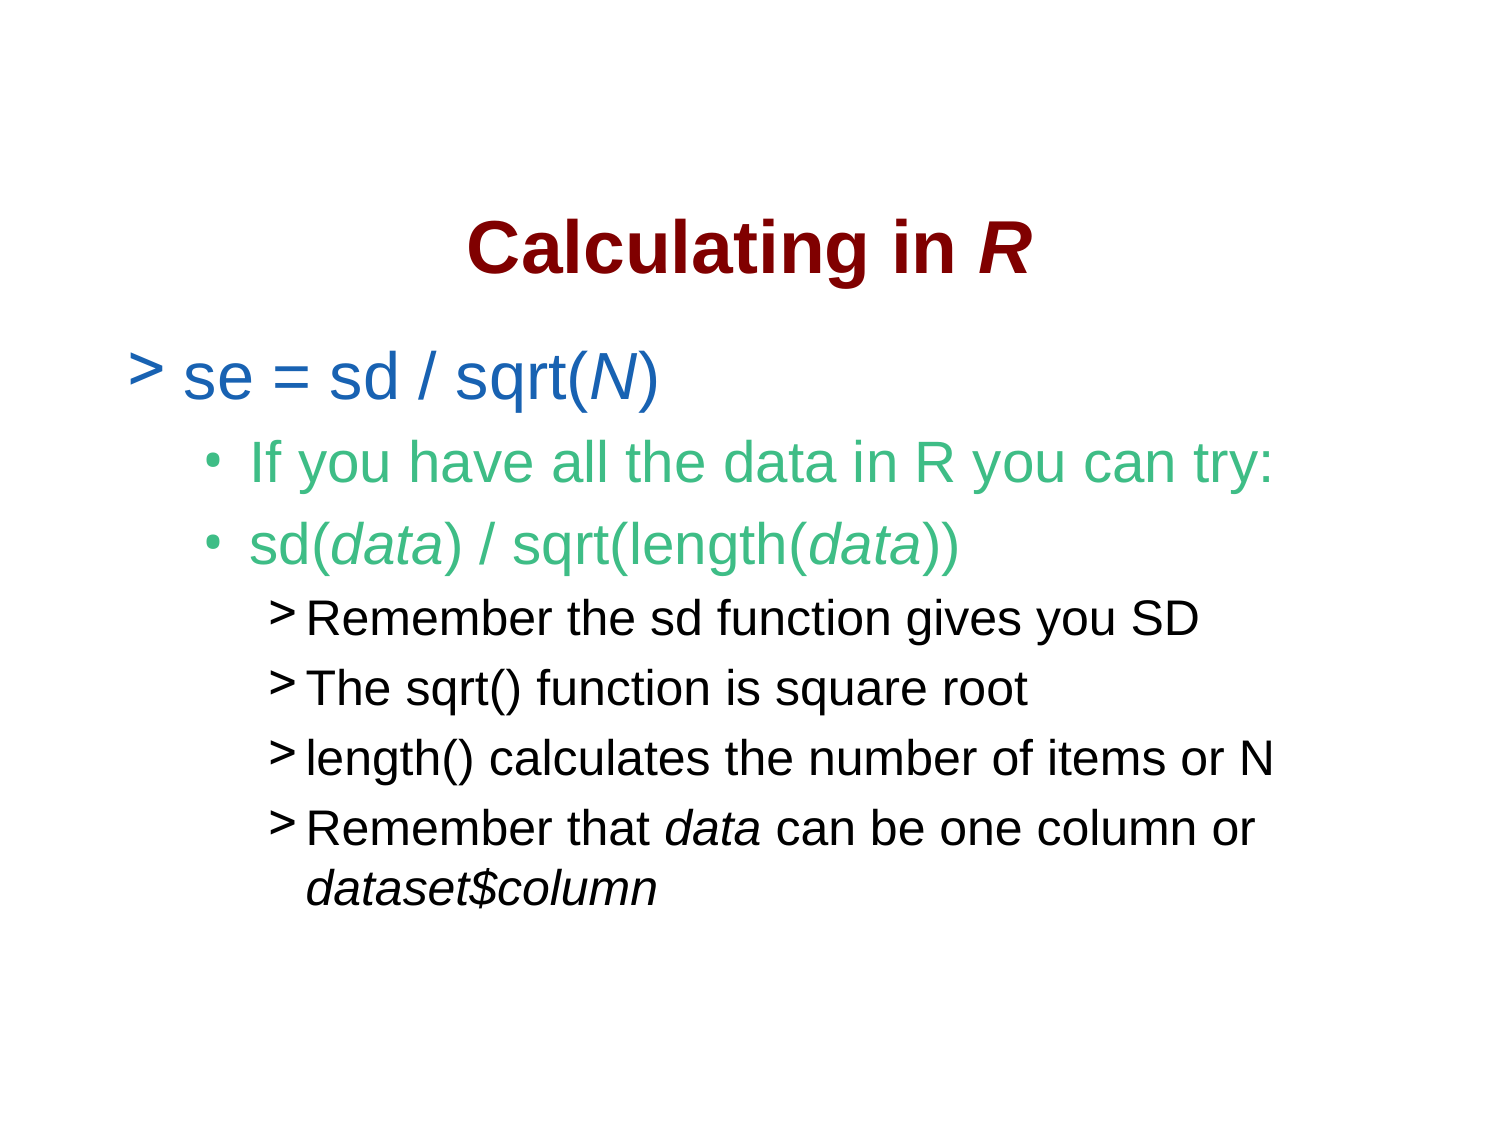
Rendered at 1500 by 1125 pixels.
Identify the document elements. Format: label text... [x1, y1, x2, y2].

title Calculating in R [112, 199, 1388, 288]
list se = sd / sqrt(N) If you have all the data in R you can try: sd(data) / sqrt(length(data)) Remember the sd function gives you SD The sqrt() function is square root length() calculates the number of items or N Remember that data can be one column or dataset$column [112, 324, 1388, 1001]
